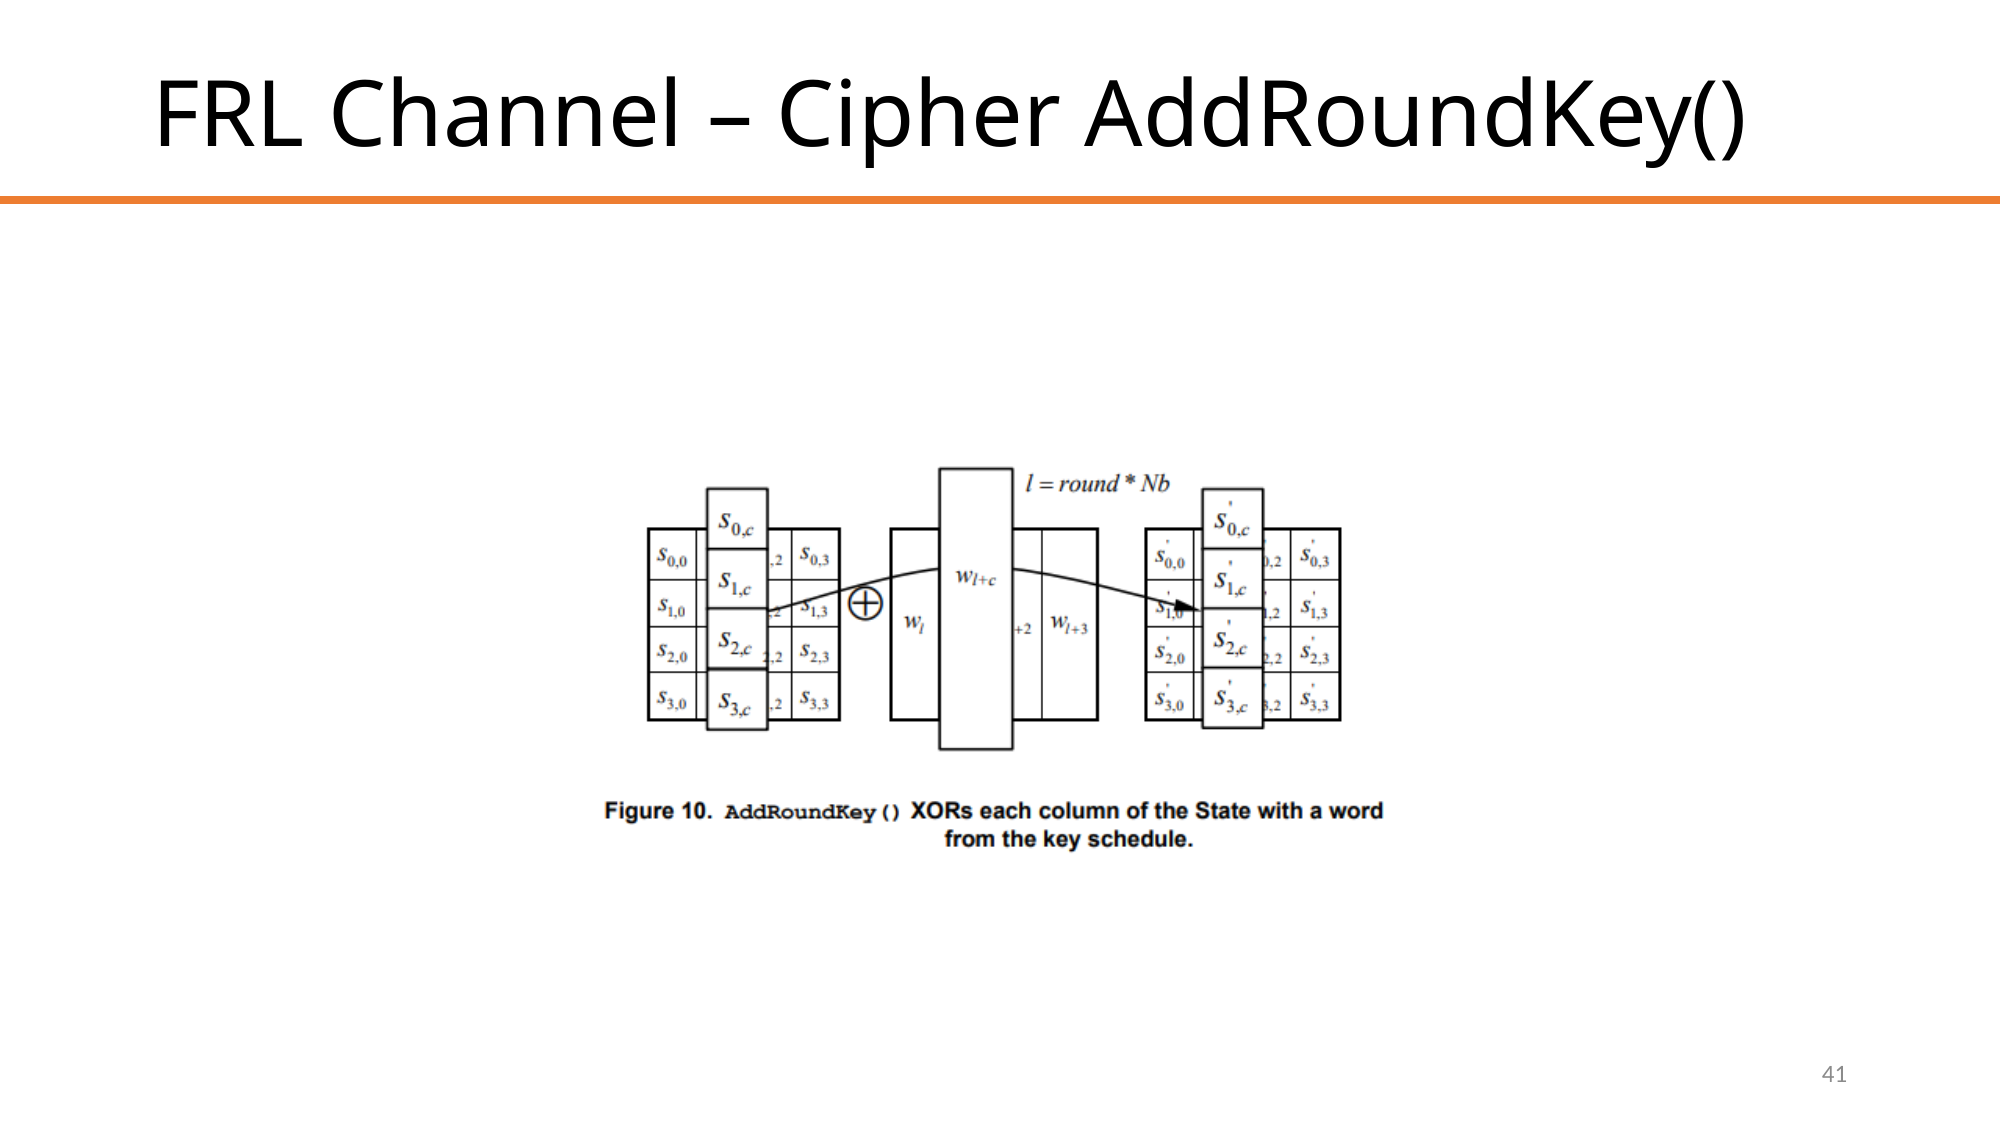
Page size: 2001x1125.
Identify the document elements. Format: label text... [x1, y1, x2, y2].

picture [591, 451, 1409, 861]
title FRL Channel – Cipher AddRoundKey() [137, 59, 1863, 278]
slide_number 41 [1412, 1042, 1863, 1103]
